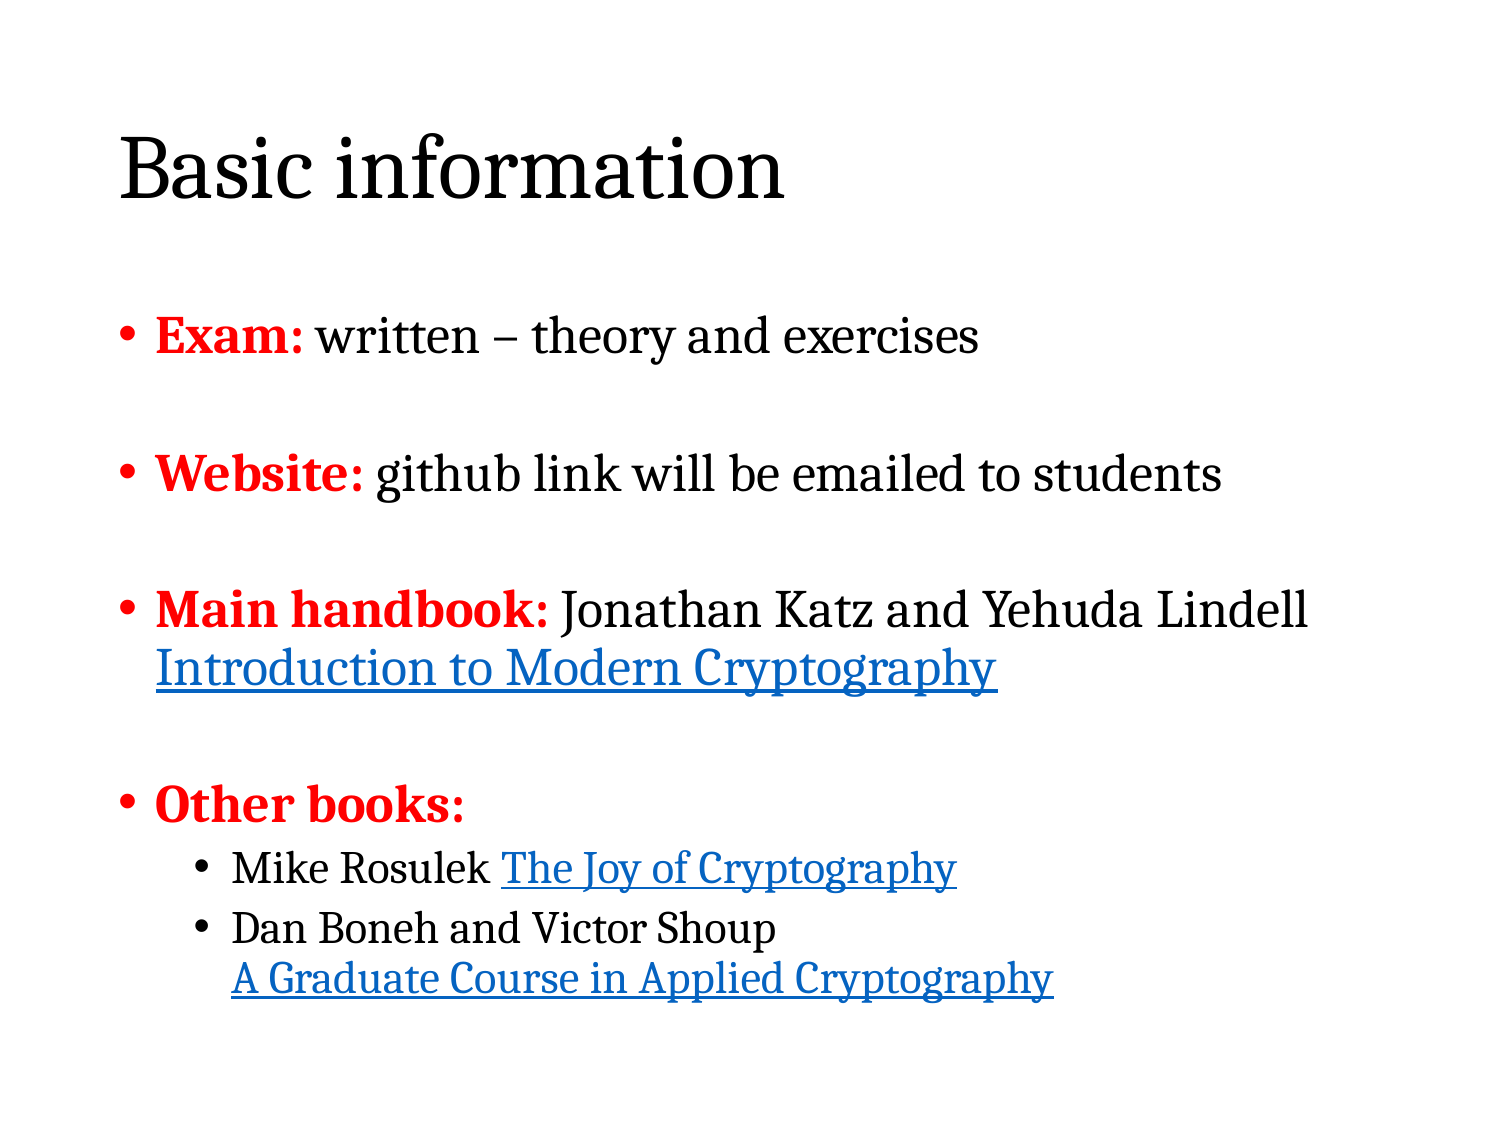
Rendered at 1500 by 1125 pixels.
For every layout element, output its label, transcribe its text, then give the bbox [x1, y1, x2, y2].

title Basic information [103, 59, 1397, 278]
list Exam: written – theory and exercises Website: github link will be emailed to students Main handbook: Jonathan Katz and Yehuda Lindell Introduction to Modern Cryptography Other books: Mike Rosulek The Joy of Cryptography Dan Boneh and Victor Shoup A Graduate Course in Applied Cryptography [103, 299, 1397, 1014]
